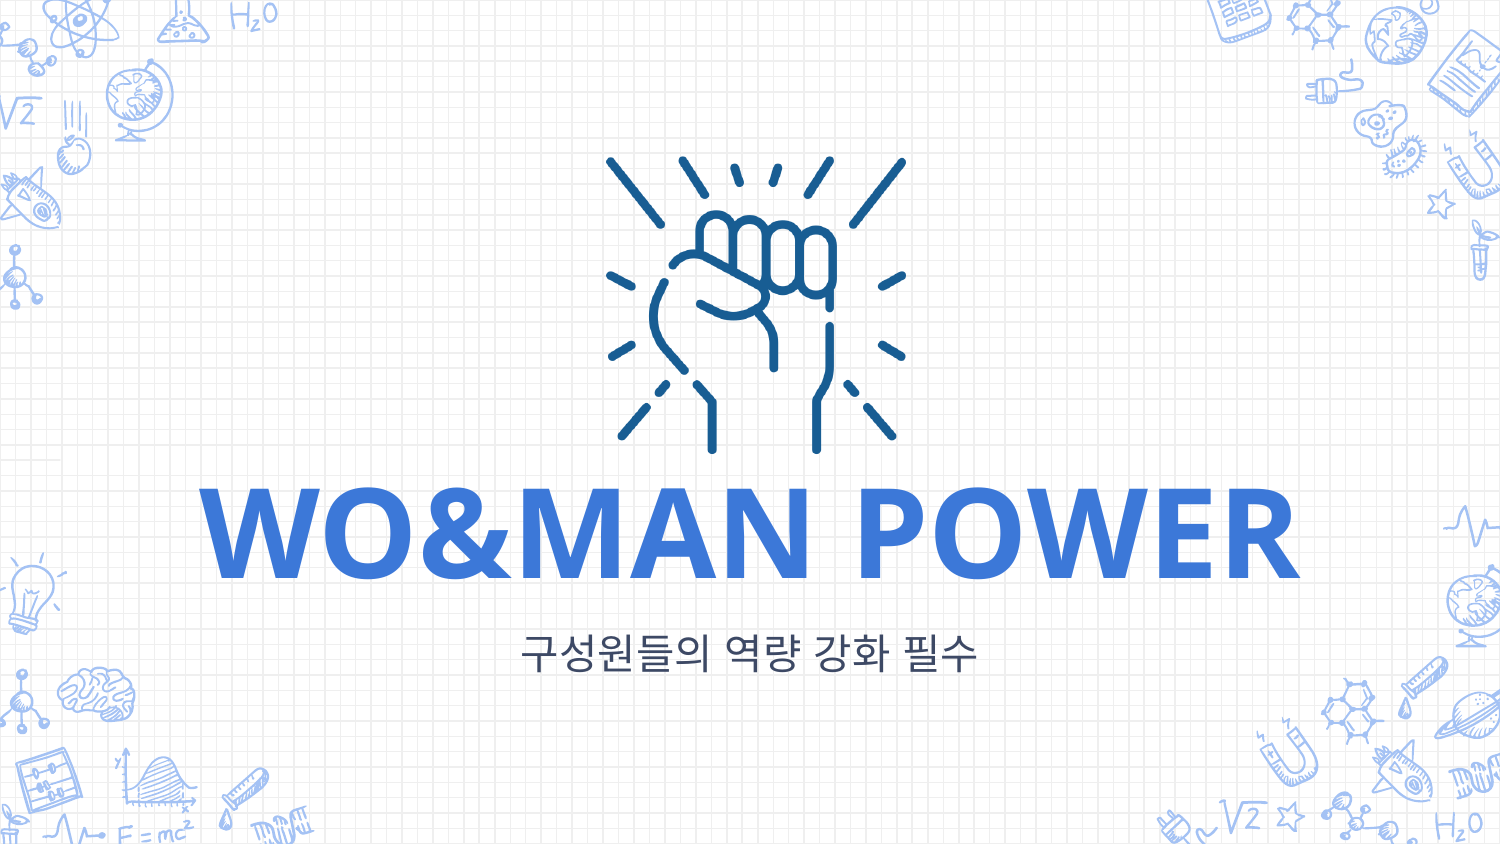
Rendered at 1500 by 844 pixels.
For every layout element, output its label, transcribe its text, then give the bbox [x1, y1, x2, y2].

subtitle 구성원들의 역량 강화 필수 [383, 613, 1117, 742]
title WO&MAN POWER [112, 428, 1388, 619]
picture [606, 155, 906, 456]
